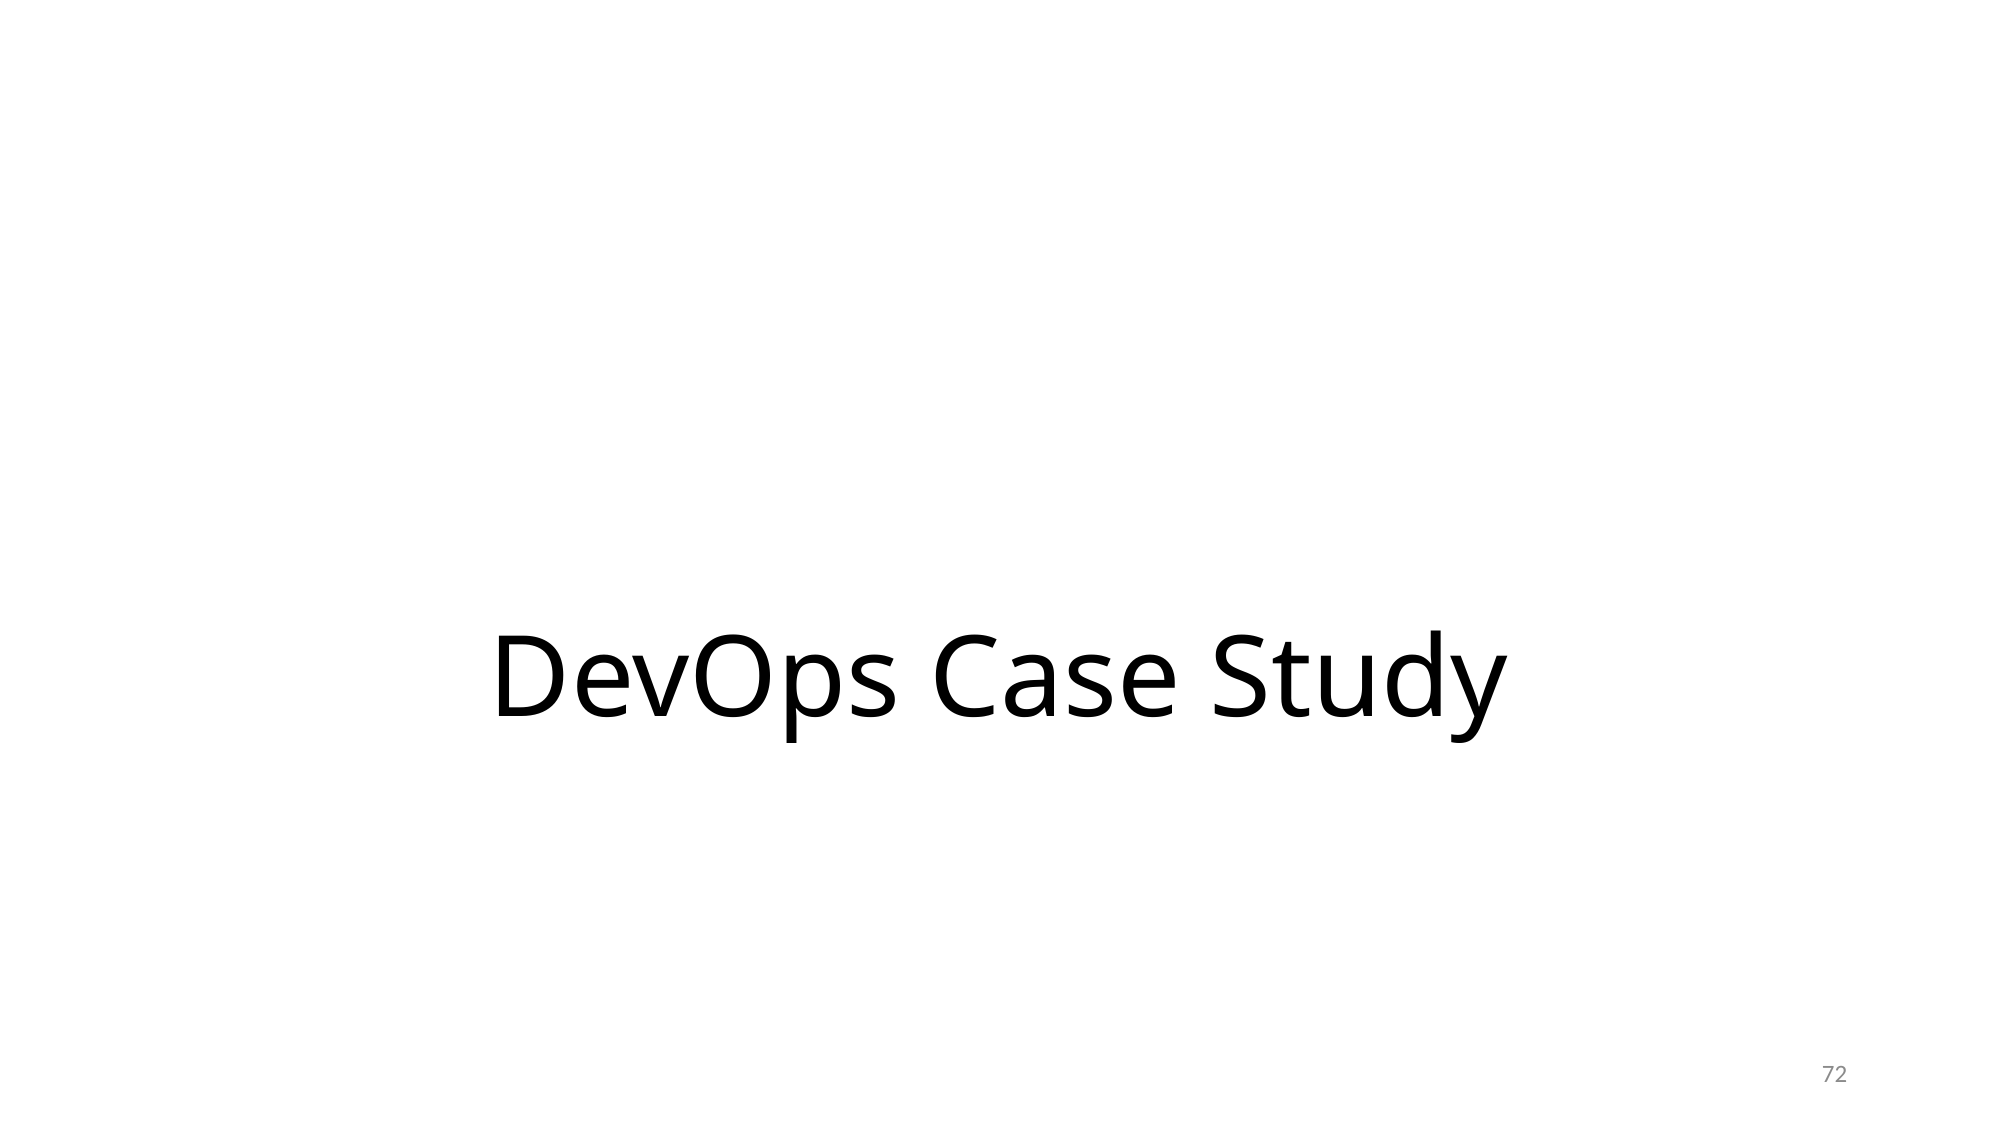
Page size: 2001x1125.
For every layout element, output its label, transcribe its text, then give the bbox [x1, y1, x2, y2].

slide_number 72 [1412, 1042, 1863, 1103]
title DevOps Case Study [136, 280, 1862, 749]
